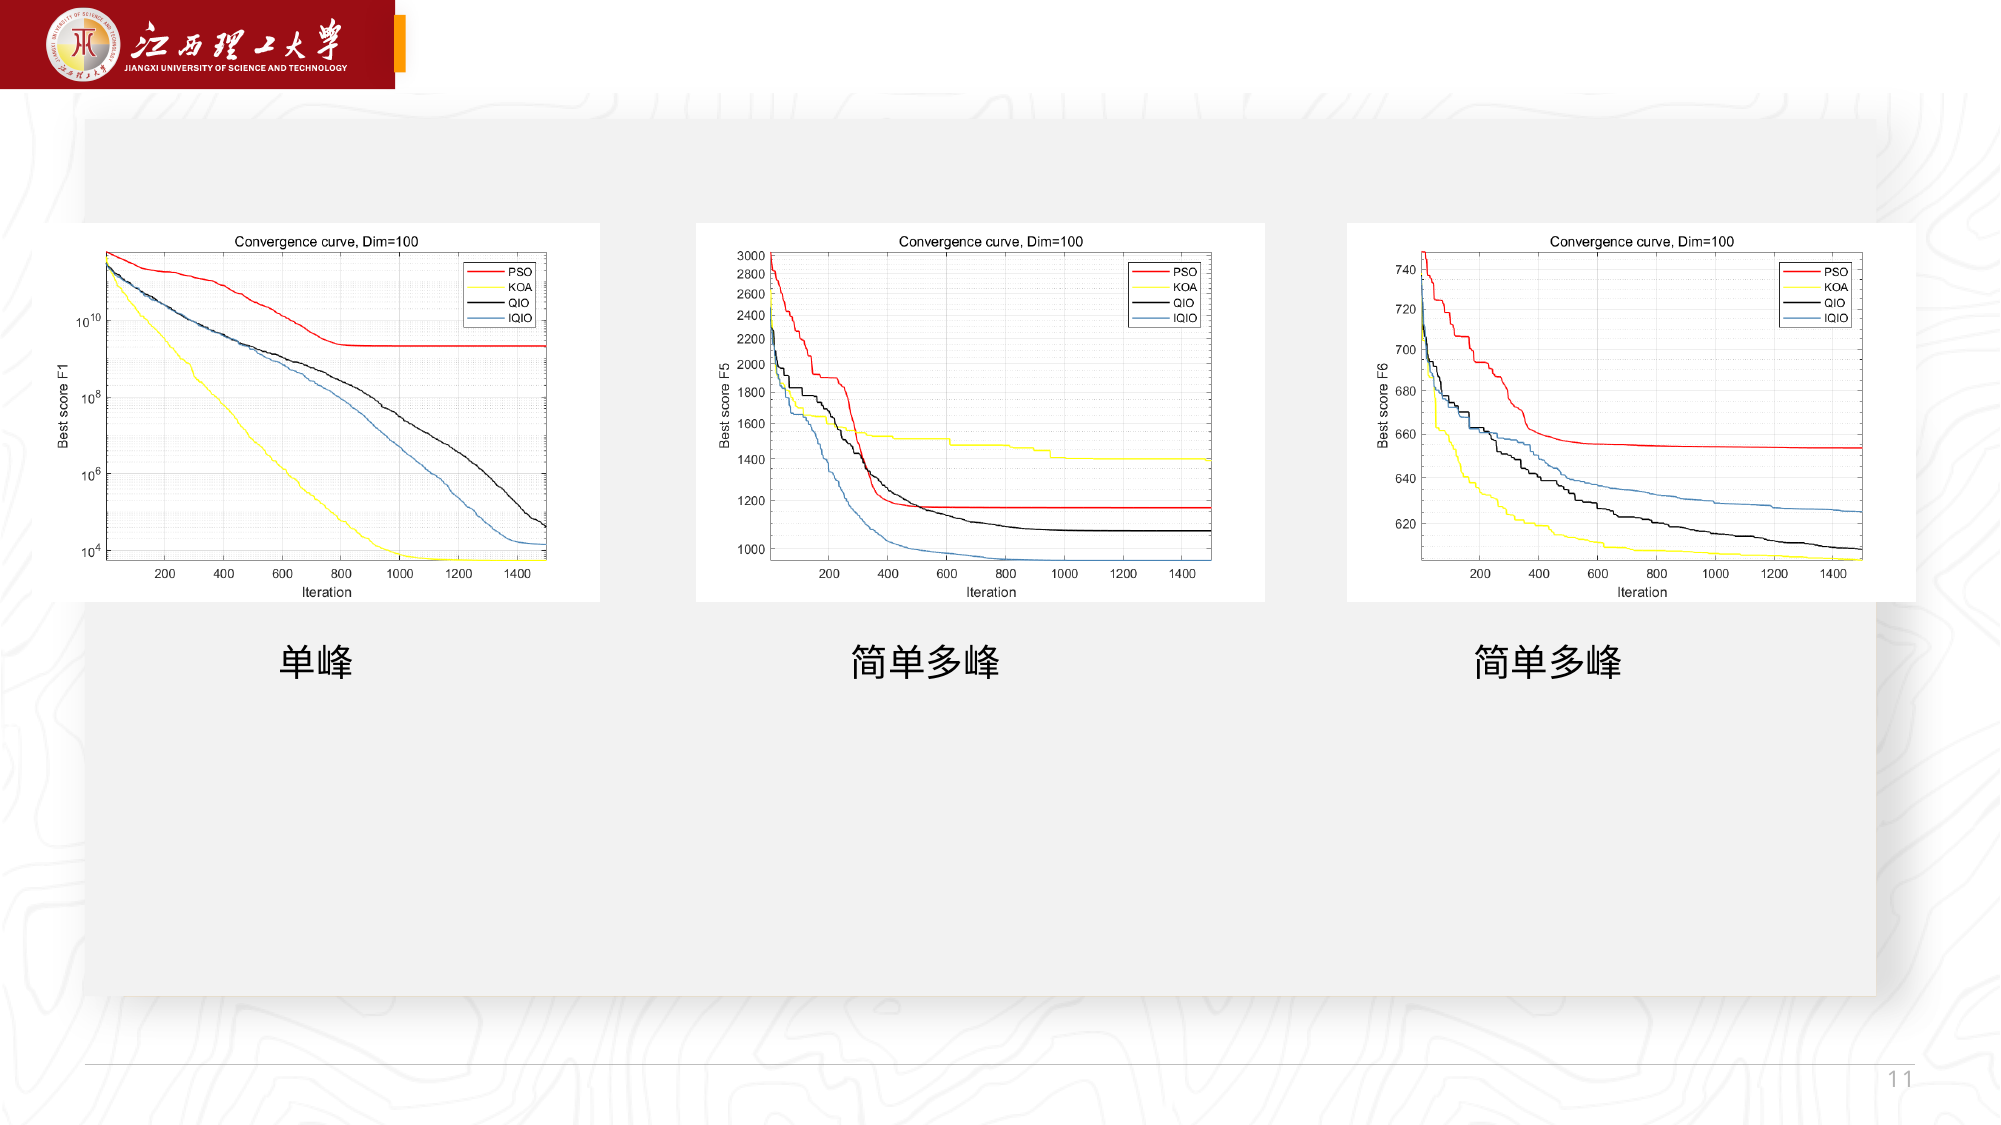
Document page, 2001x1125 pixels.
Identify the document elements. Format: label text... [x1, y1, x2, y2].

picture [46, 4, 355, 85]
slide_number [1765, 1056, 1916, 1104]
picture [1347, 223, 1916, 602]
picture [696, 223, 1265, 602]
text_box 简单多峰 [1423, 631, 1674, 692]
text_box 简单多峰 [800, 631, 1051, 692]
picture [32, 223, 600, 602]
text_box 单峰 [190, 631, 441, 692]
text_box [84, 118, 1877, 997]
